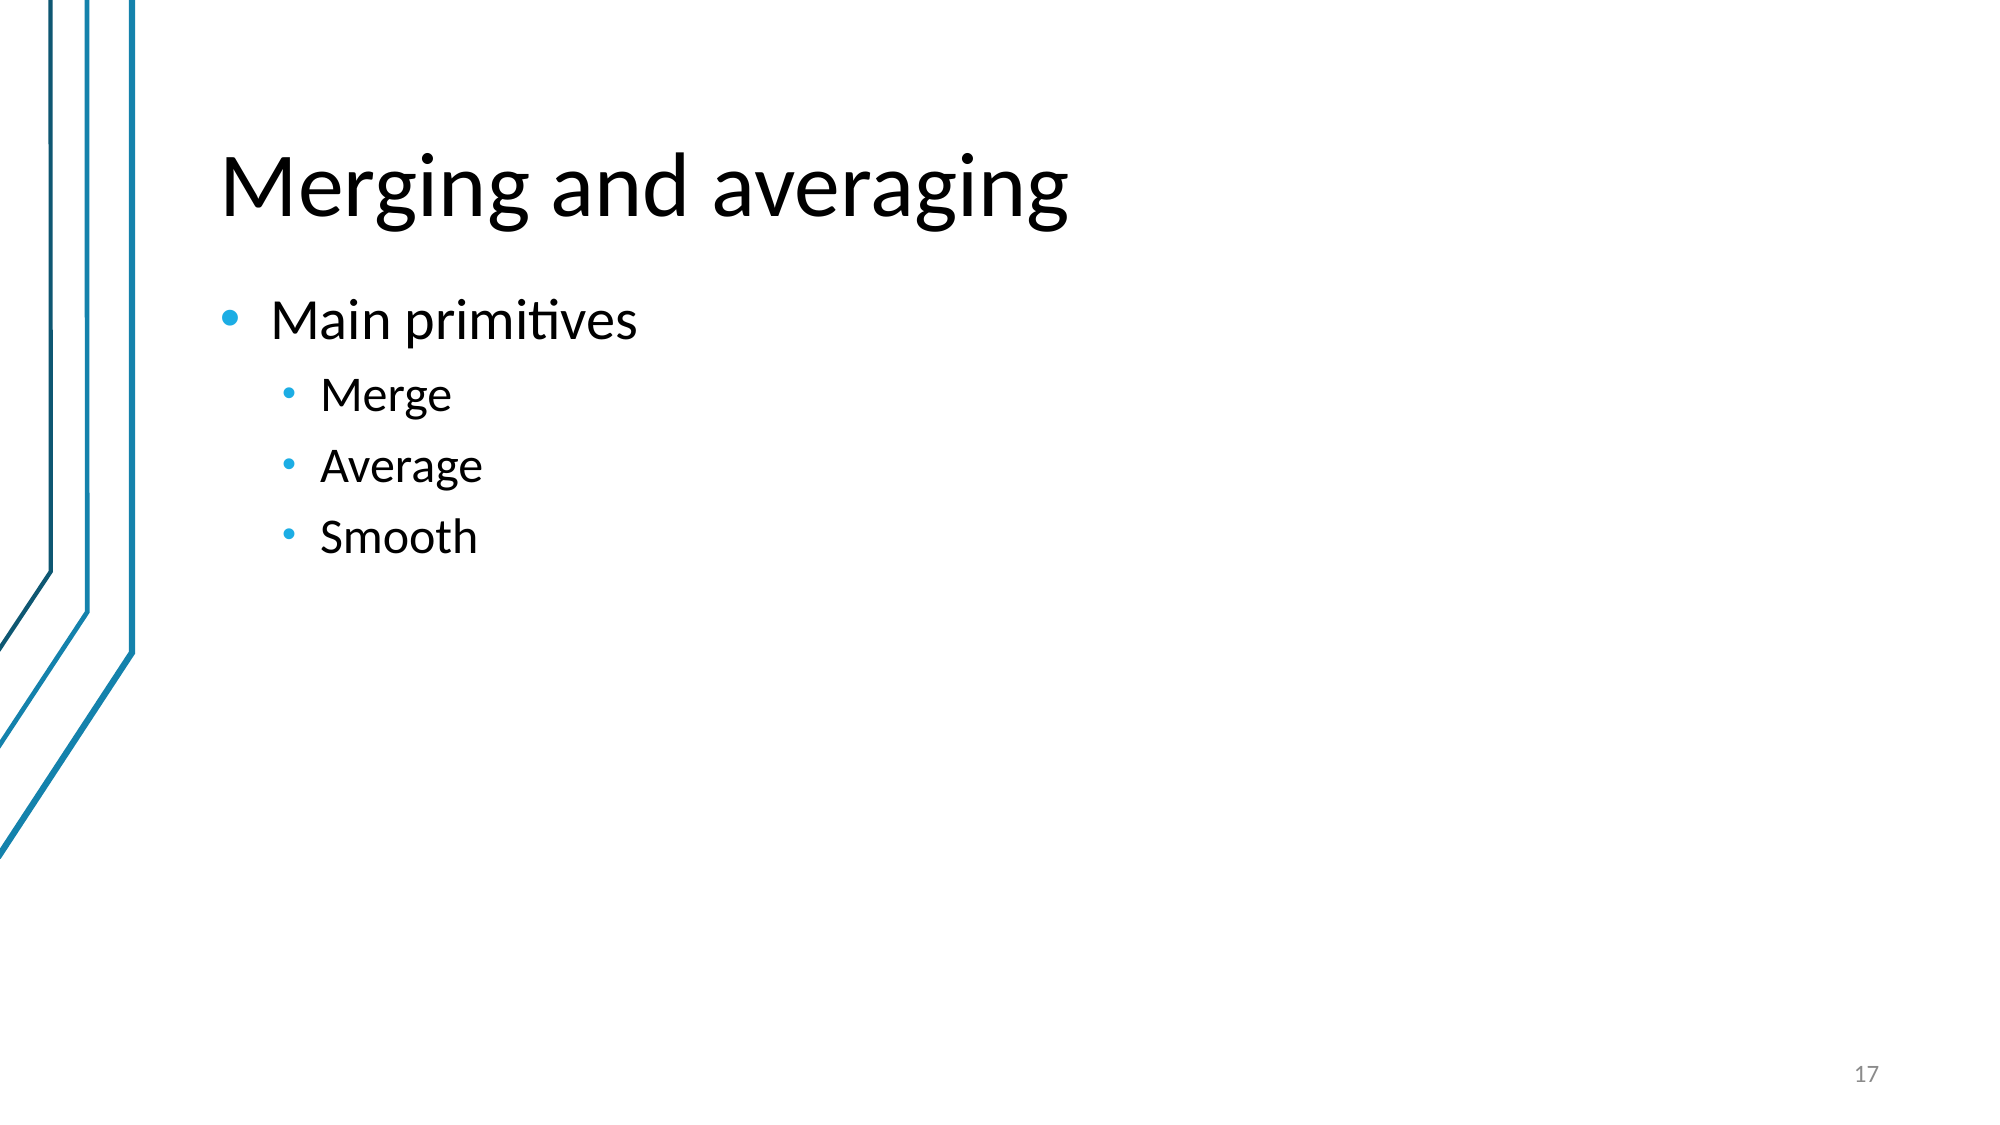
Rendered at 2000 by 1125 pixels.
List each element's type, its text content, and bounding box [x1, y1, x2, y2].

slide_number 17 [1732, 1042, 1900, 1103]
title Merging and averaging [199, 45, 1900, 246]
list Main primitives Merge Average Smooth [199, 279, 1900, 1012]
